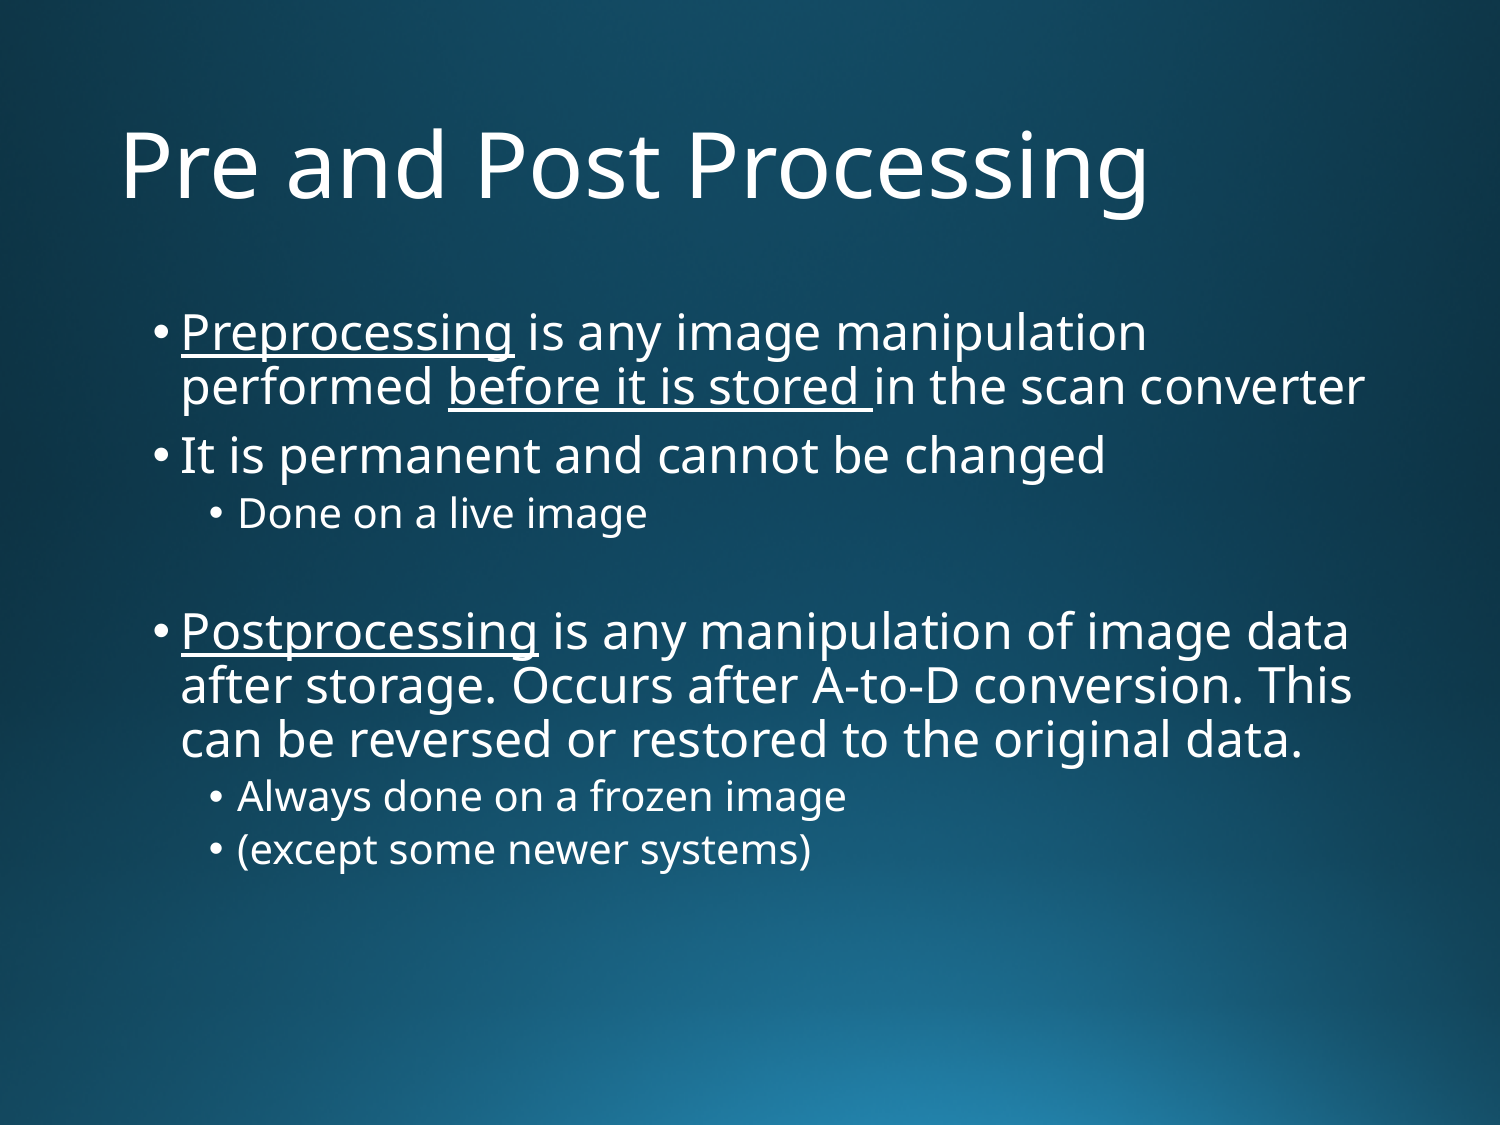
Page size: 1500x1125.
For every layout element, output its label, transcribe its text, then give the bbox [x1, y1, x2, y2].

title Pre and Post Processing [103, 59, 1397, 278]
list Preprocessing is any image manipulation performed before it is stored in the scan converter It is permanent and cannot be changed Done on a live image Postprocessing is any manipulation of image data after storage. Occurs after A-to-D conversion. This can be reversed or restored to the original data. Always done on a frozen image (except some newer systems) [137, 299, 1397, 1014]
picture [0, 0, 1500, 1125]
